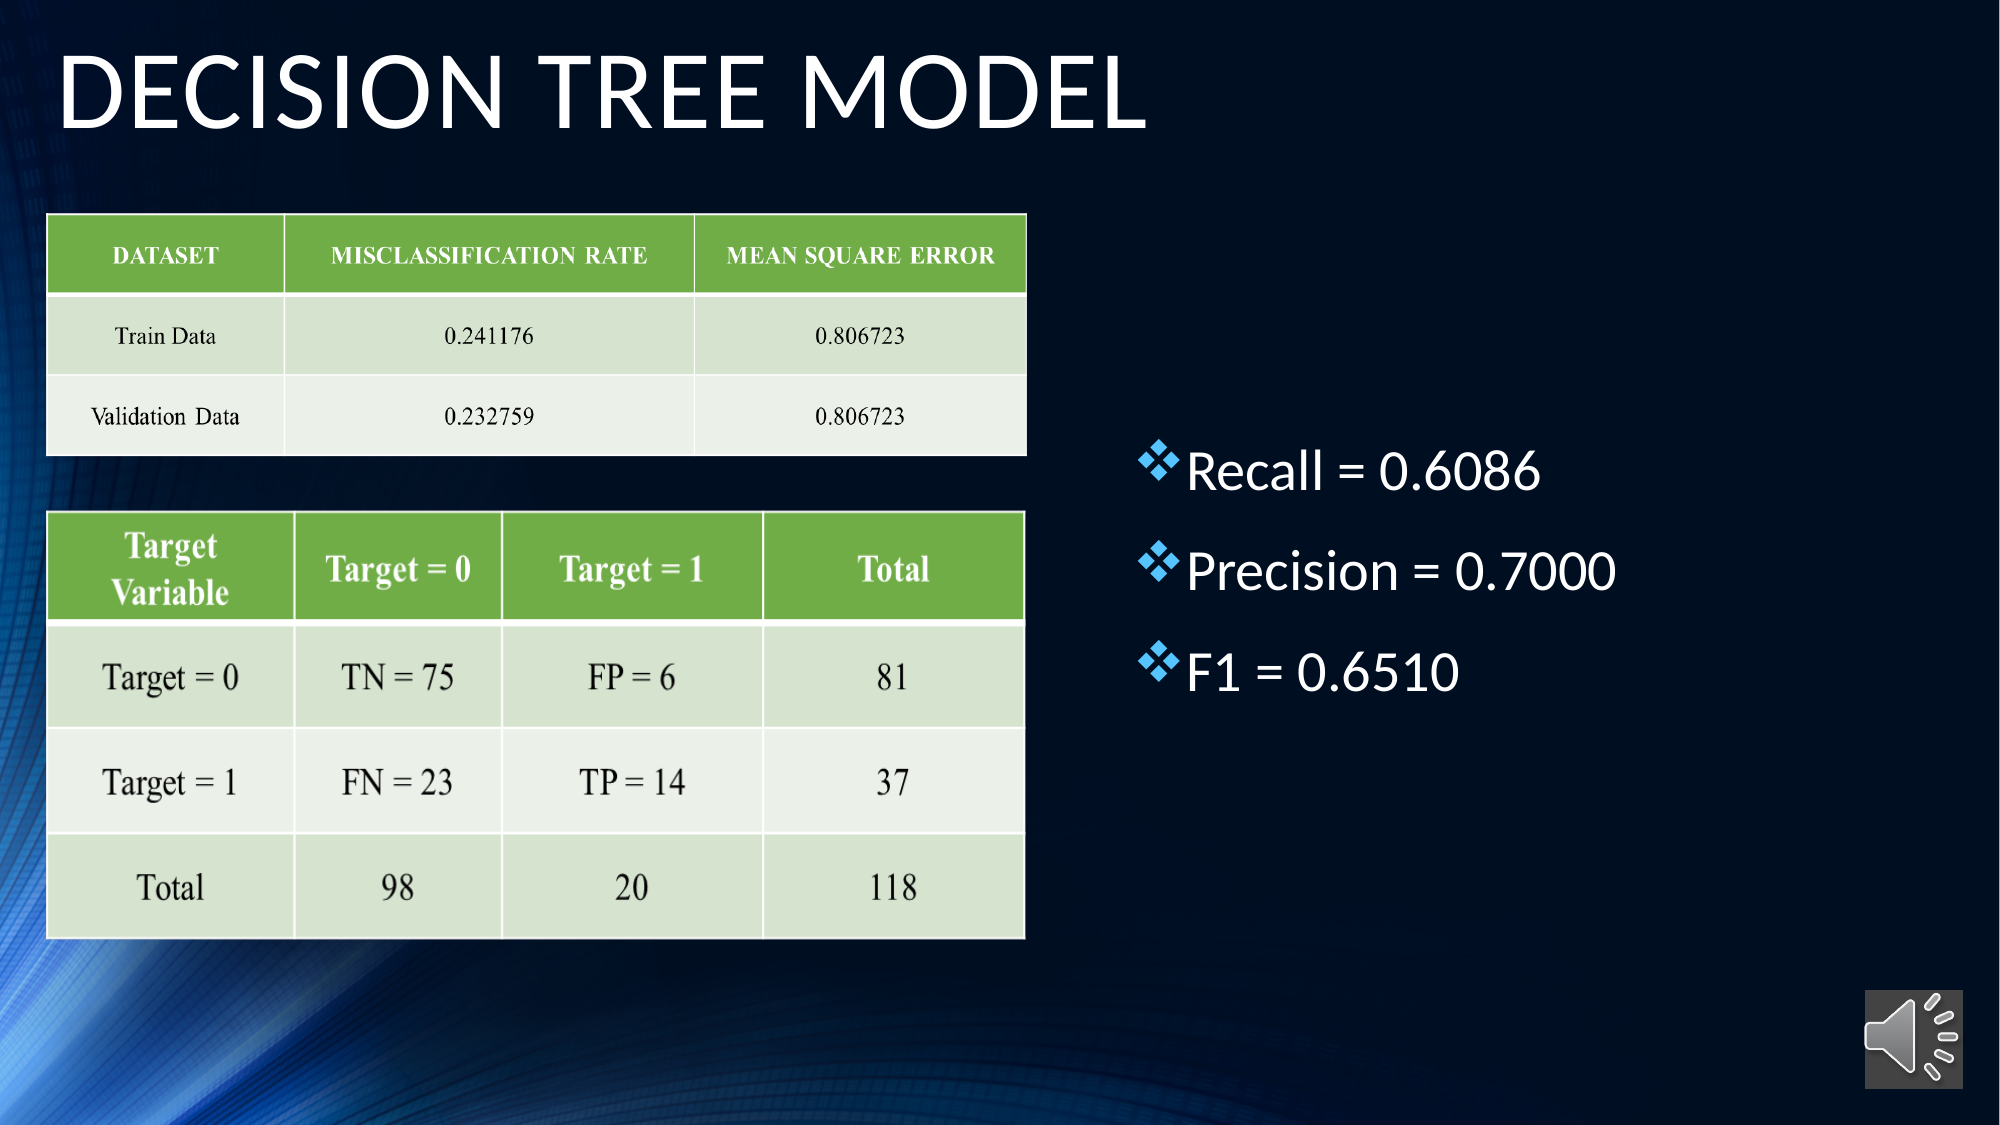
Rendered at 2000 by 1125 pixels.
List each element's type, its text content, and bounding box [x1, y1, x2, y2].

list Recall = 0.6086 Precision = 0.7000 F1 = 0.6510 [1117, 432, 1756, 717]
picture [0, 0, 2000, 1125]
title DECISION TREE MODEL [41, 30, 1991, 161]
